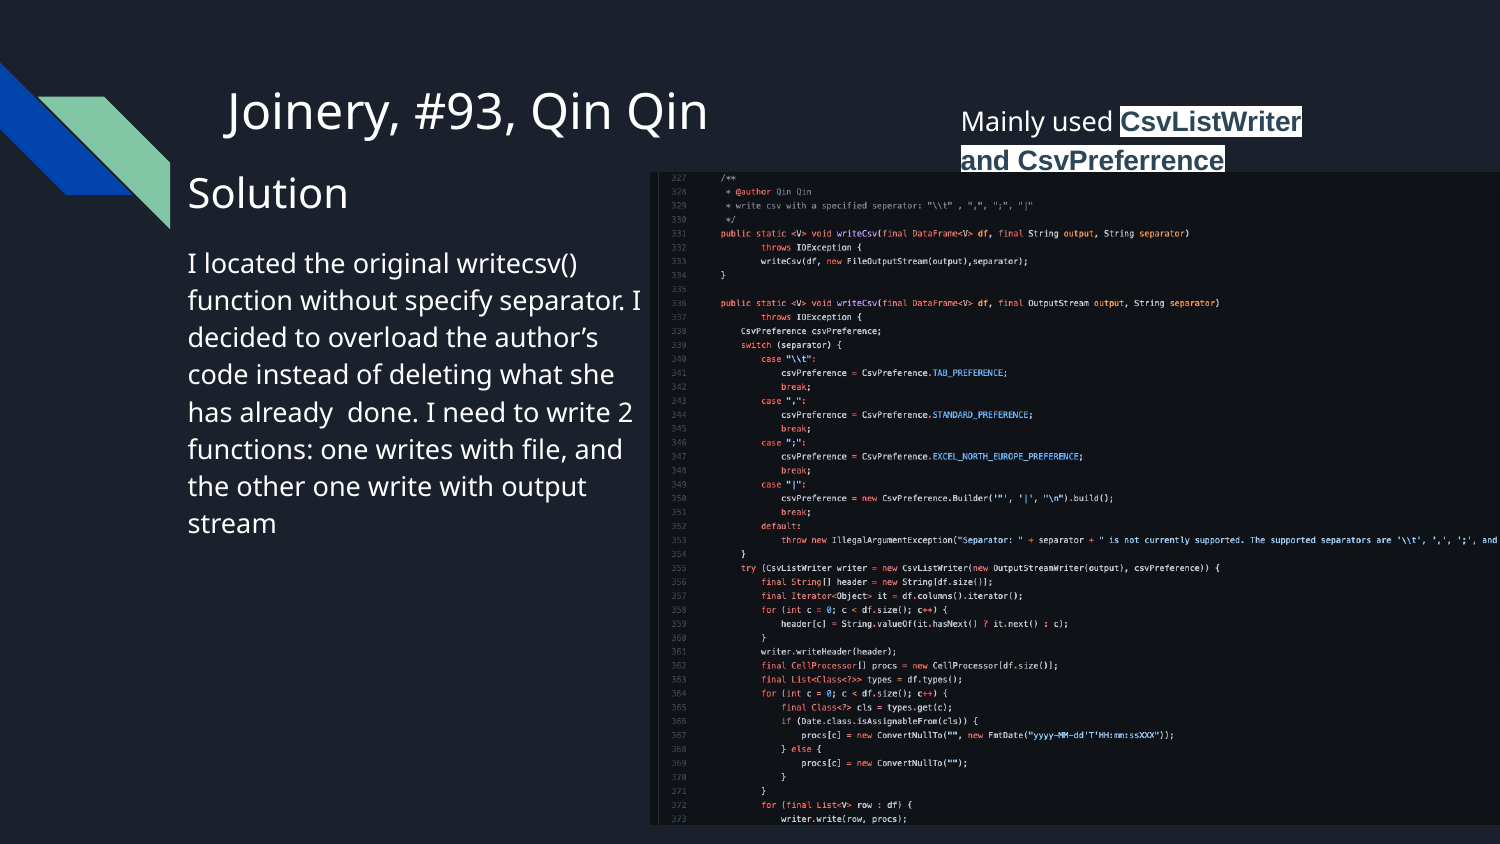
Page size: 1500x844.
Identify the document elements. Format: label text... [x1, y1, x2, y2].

text_box Mainly used CsvListWriter and CsvPreferrence [945, 83, 1368, 170]
list Solution I located the original writecsv() function without specify separator. I decided to overload the author’s code instead of deleting what she has already done. I need to write 2 functions: one writes with file, and the other one write with output stream [172, 143, 669, 783]
title Joinery, #93, Qin Qin [212, 64, 1368, 170]
picture [650, 171, 1500, 826]
